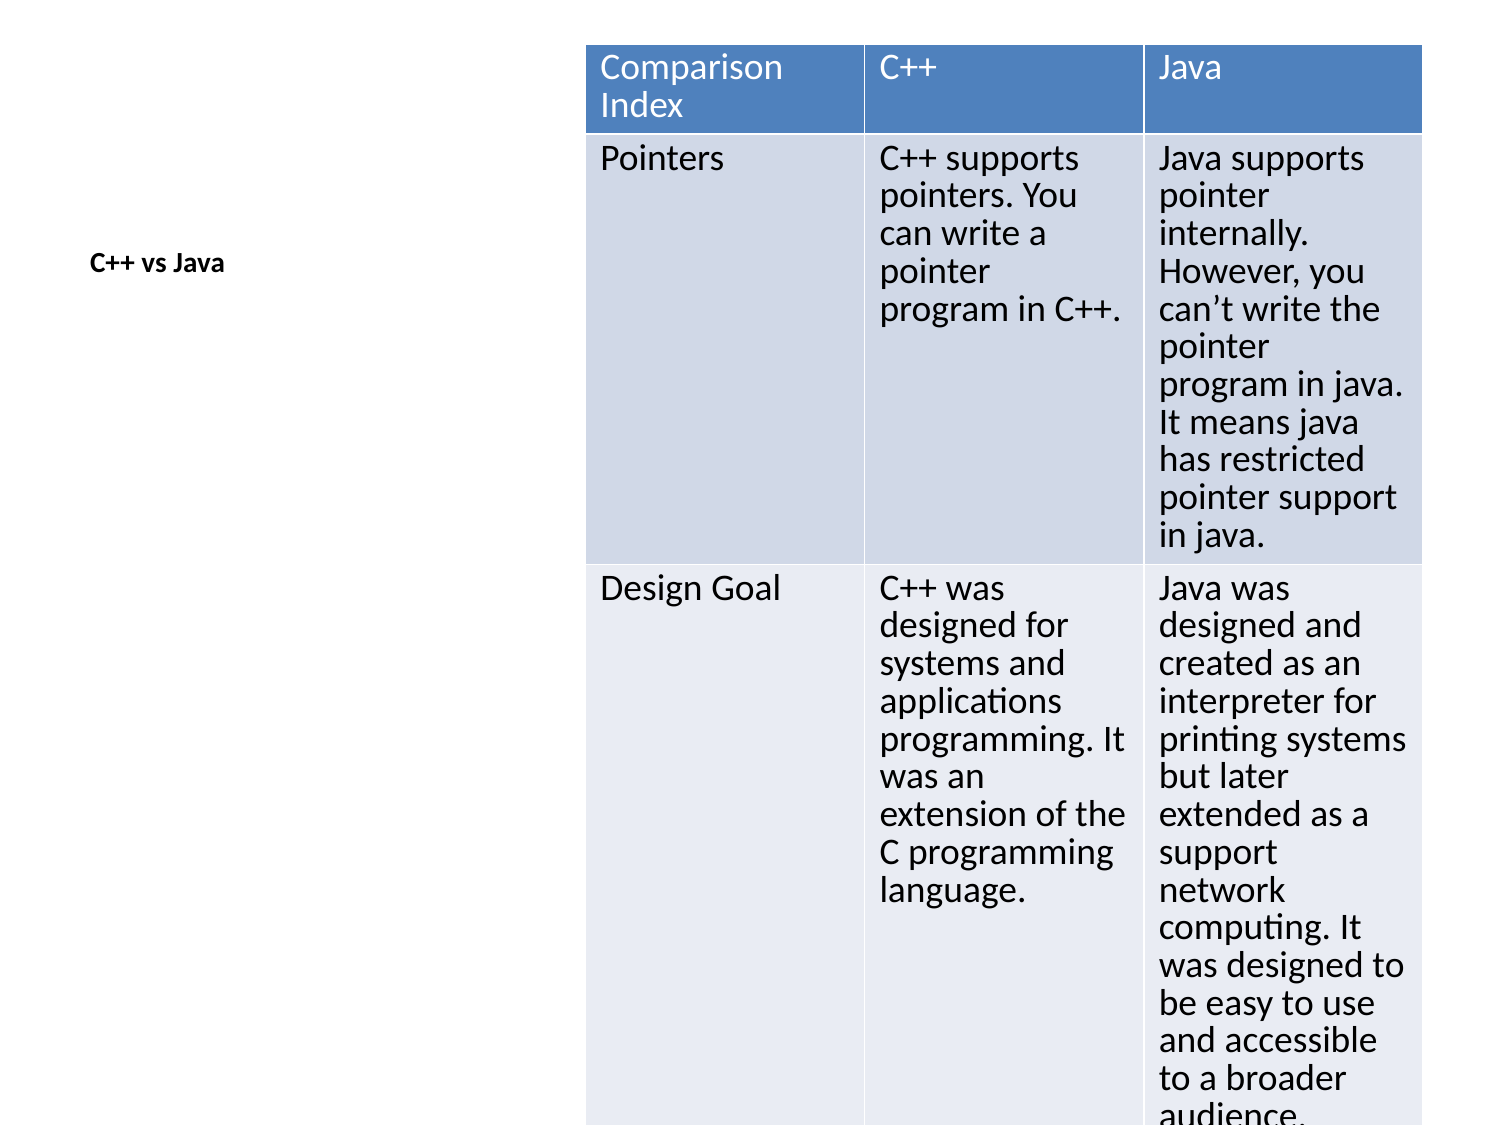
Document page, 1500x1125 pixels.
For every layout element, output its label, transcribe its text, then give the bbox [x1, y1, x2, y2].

table_header Comparison Index [586, 45, 864, 133]
table_cell Pointers [586, 135, 864, 564]
table_header C++ [865, 45, 1143, 133]
table_cell Java was designed and created as an interpreter for printing systems but later extended as a support network computing. It was designed to be easy to use and accessible to a broader audience. [1145, 565, 1422, 1125]
list C++ vs Java [75, 235, 569, 1005]
table_cell C++ supports pointers. You can write a pointer program in C++. [865, 135, 1143, 564]
table_cell Design Goal [586, 565, 864, 1125]
table_cell C++ was designed for systems and applications programming. It was an extension of the C programming language. [865, 565, 1143, 1125]
table_header Java [1145, 45, 1422, 133]
table_cell Java supports pointer internally. However, you can’t write the pointer program in java. It means java has restricted pointer support in java. [1145, 135, 1422, 564]
